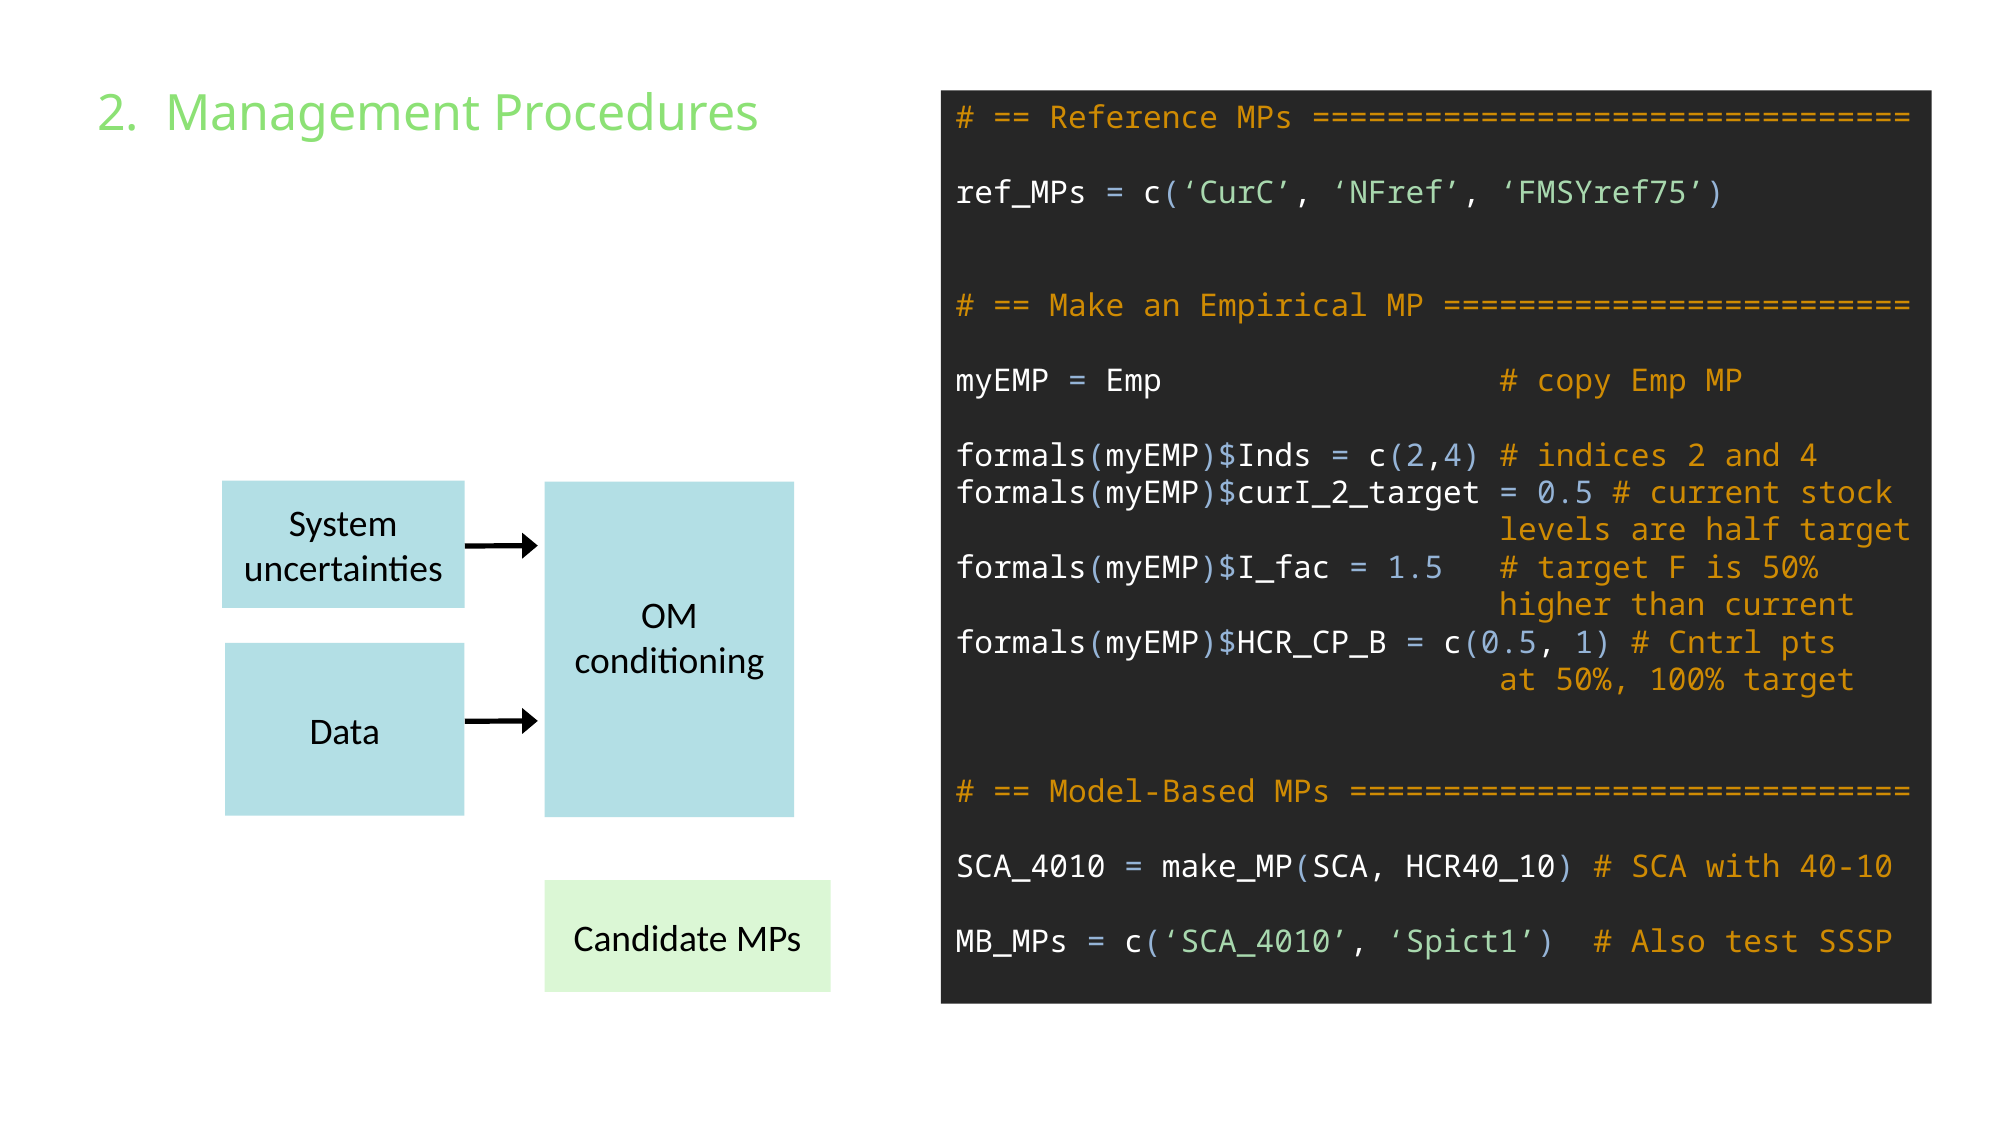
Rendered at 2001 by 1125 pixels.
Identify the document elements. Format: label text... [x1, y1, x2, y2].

text_box 2. Management Procedures [82, 73, 776, 149]
text_box # == Reference MPs ================================ ref_MPs = c(‘CurC’, ‘NFref’, ‘FMSYref75’) # == Make an Empirical MP ========================= myEMP = Emp # copy Emp MP formals(myEMP)$Inds = c(2,4) # indices 2 and 4 formals(myEMP)$curI_2_target = 0.5 # current stock levels are half target formals(myEMP)$I_fac = 1.5 # target F is 50% higher than current formals(myEMP)$HCR_CP_B = c(0.5, 1) # Cntrl pts at 50%, 100% target # == Model-Based MPs ============================== SCA_4010 = make_MP(SCA, HCR40_10) # SCA with 40-10 MB_MPs = c(‘SCA_4010’, ‘Spict1’) # Also test SSSP [940, 90, 1932, 1004]
text_box OM conditioning [544, 481, 795, 818]
text_box Data [224, 642, 466, 817]
text_box System uncertainties [221, 480, 466, 609]
text_box Candidate MPs [544, 879, 832, 993]
